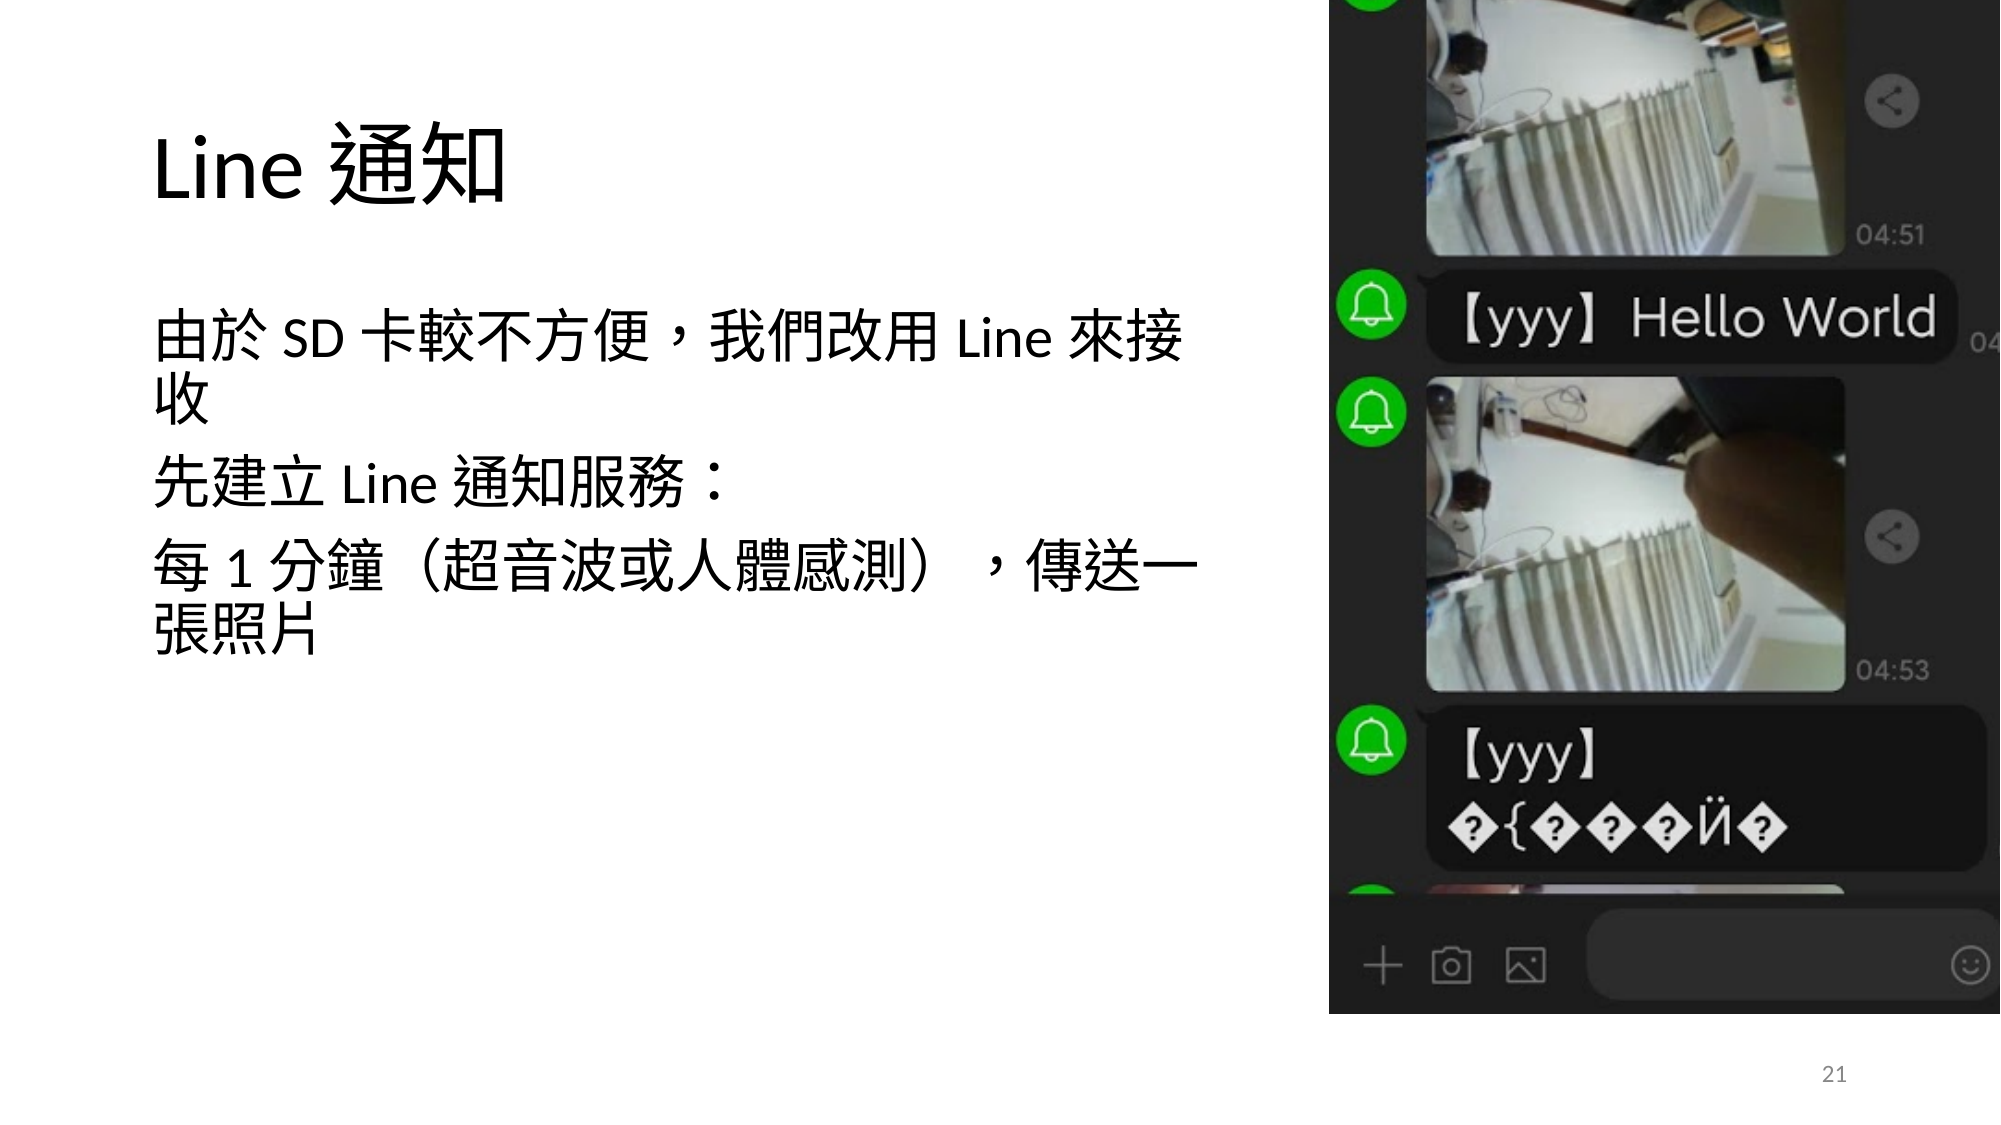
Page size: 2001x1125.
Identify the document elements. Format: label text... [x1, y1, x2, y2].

slide_number ‹#› [1412, 1042, 1863, 1103]
picture [1329, 0, 2000, 1014]
title Line通知 [137, 59, 1323, 278]
list 由於SD卡較不方便，我們改用Line來接收 先建立Line通知服務： 每1分鐘（超音波或人體感測），傳送一張照片 [137, 299, 1230, 1014]
